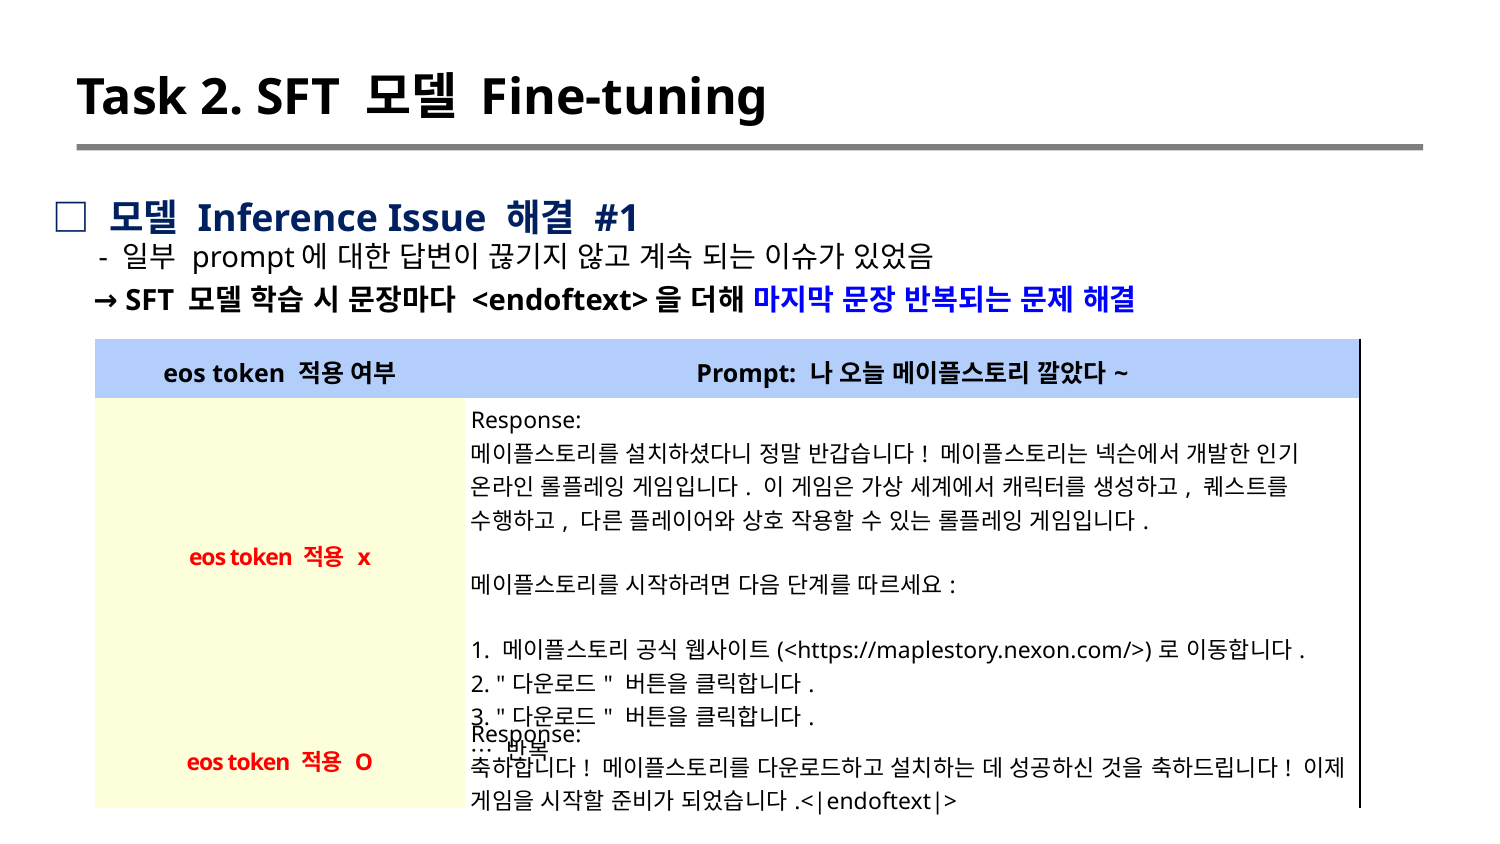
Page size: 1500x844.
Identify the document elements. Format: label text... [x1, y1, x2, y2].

table_cell Response: 메이플스토리를 설치하셨다니 정말 반갑습니다! 메이플스토리는 넥슨에서 개발한 인기 온라인 롤플레잉 게임입니다. 이 게임은 가상 세계에서 캐릭터를 생성하고, 퀘스트를 수행하고, 다른 플레이어와 상호 작용할 수 있는 롤플레잉 게임입니다. 메이플스토리를 시작하려면 다음 단계를 따르세요: 1. 메이플스토리 공식 웹사이트(<https://maplestory.nexon.com/>)로 이동합니다. 2. "다운로드" 버튼을 클릭합니다. 3. "다운로드" 버튼을 클릭합니다. … 반복 [465, 398, 1359, 712]
table_header eos token 적용 여부 [95, 339, 465, 398]
text_box → SFT 모델 학습 시 문장마다 <endoftext>을 더해 마지막 문장 반복되는 문제 해결 [78, 273, 1484, 324]
table_cell eos token 적용 O [95, 712, 465, 808]
text_box - 일부 prompt에 대한 답변이 끊기지 않고 계속 되는 이슈가 있었음 [83, 230, 1250, 273]
text_box Task 2. SFT 모델 Fine-tuning [61, 31, 1055, 140]
table_header Prompt: 나 오늘 메이플스토리 깔았다~ [465, 339, 1359, 398]
table_cell eos token 적용 x [95, 398, 465, 712]
text_box □ 모델 Inference Issue 해결 #1 [37, 156, 1484, 254]
table_cell Response: 축하합니다! 메이플스토리를 다운로드하고 설치하는 데 성공하신 것을 축하드립니다! 이제 게임을 시작할 준비가 되었습니다.<|endoftext|> [465, 712, 1359, 808]
